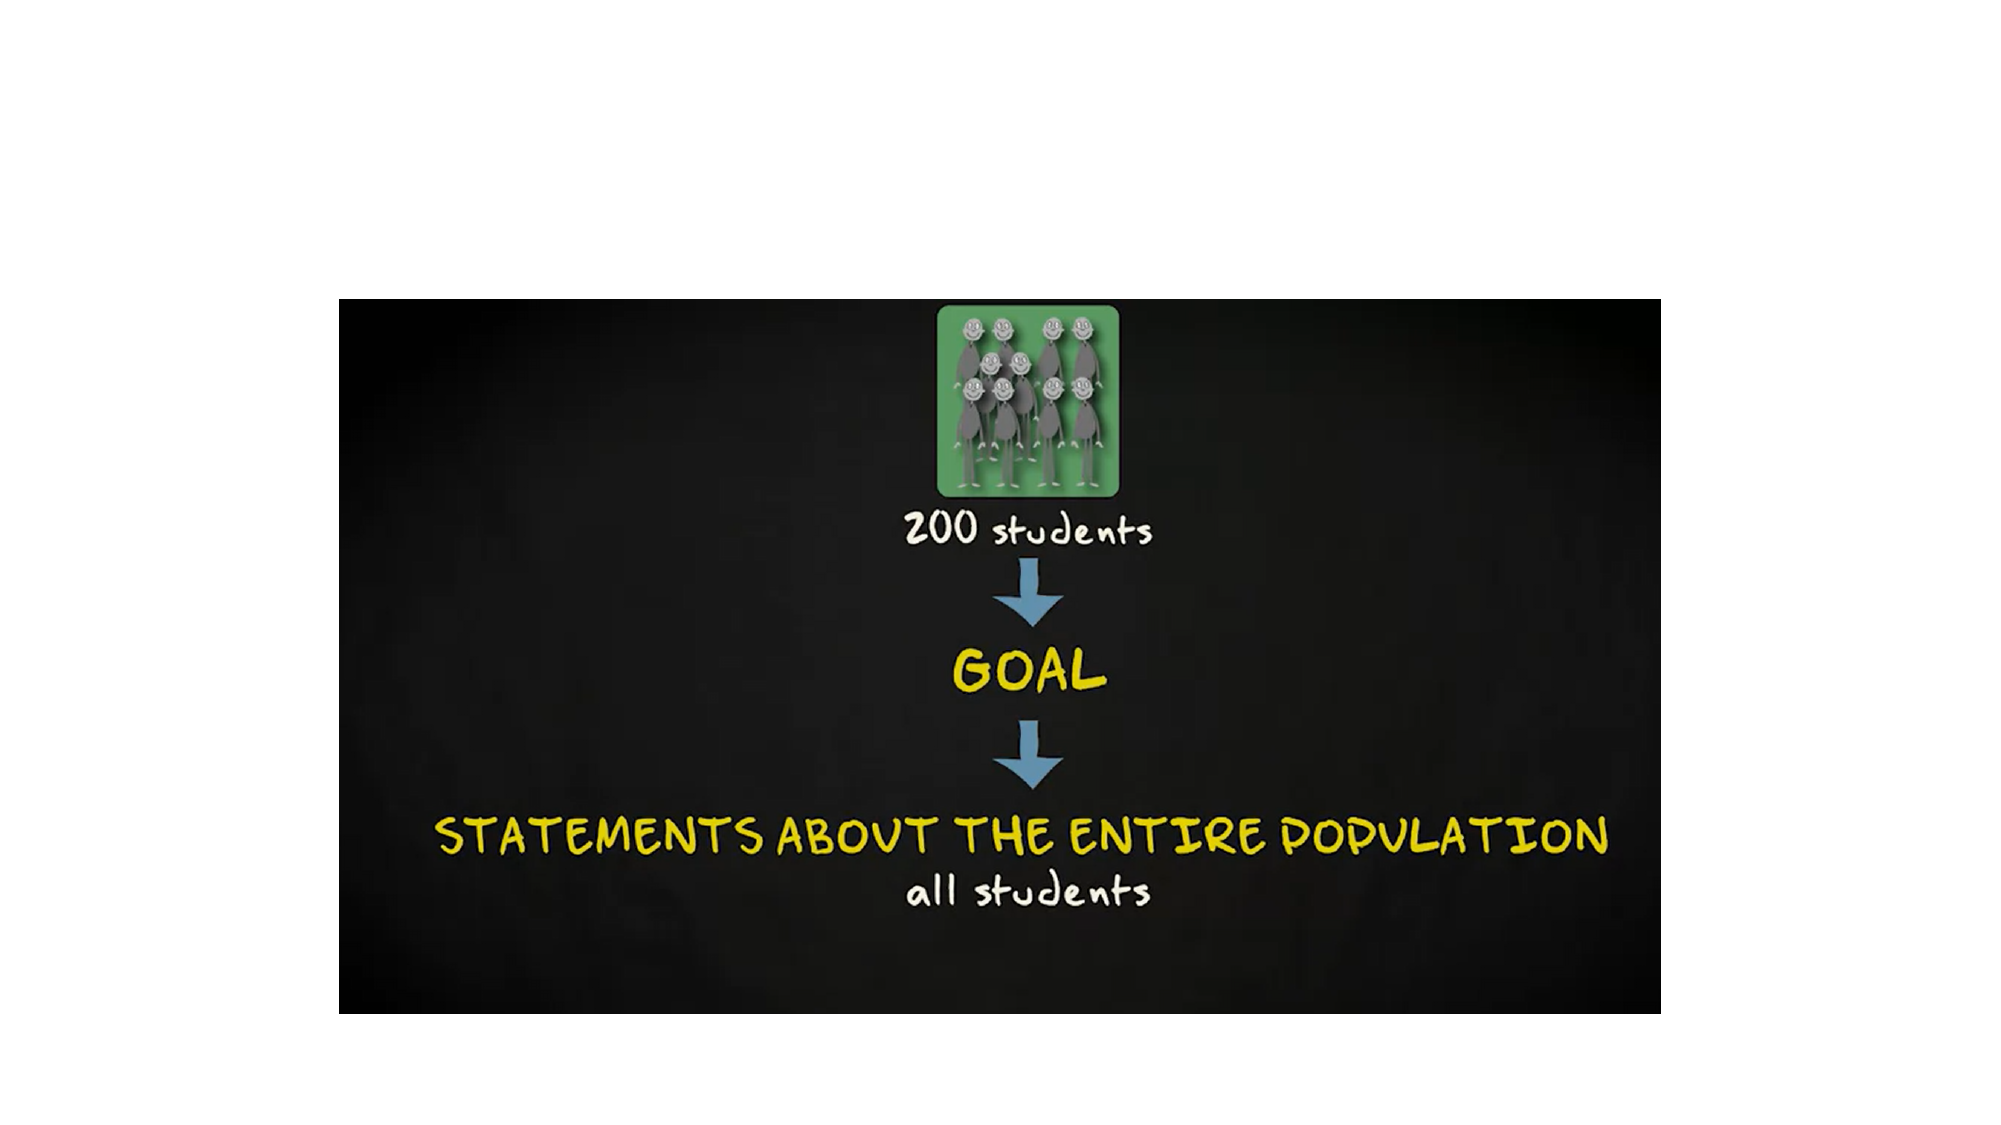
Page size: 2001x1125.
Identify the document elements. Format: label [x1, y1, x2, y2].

list [339, 299, 1661, 1014]
